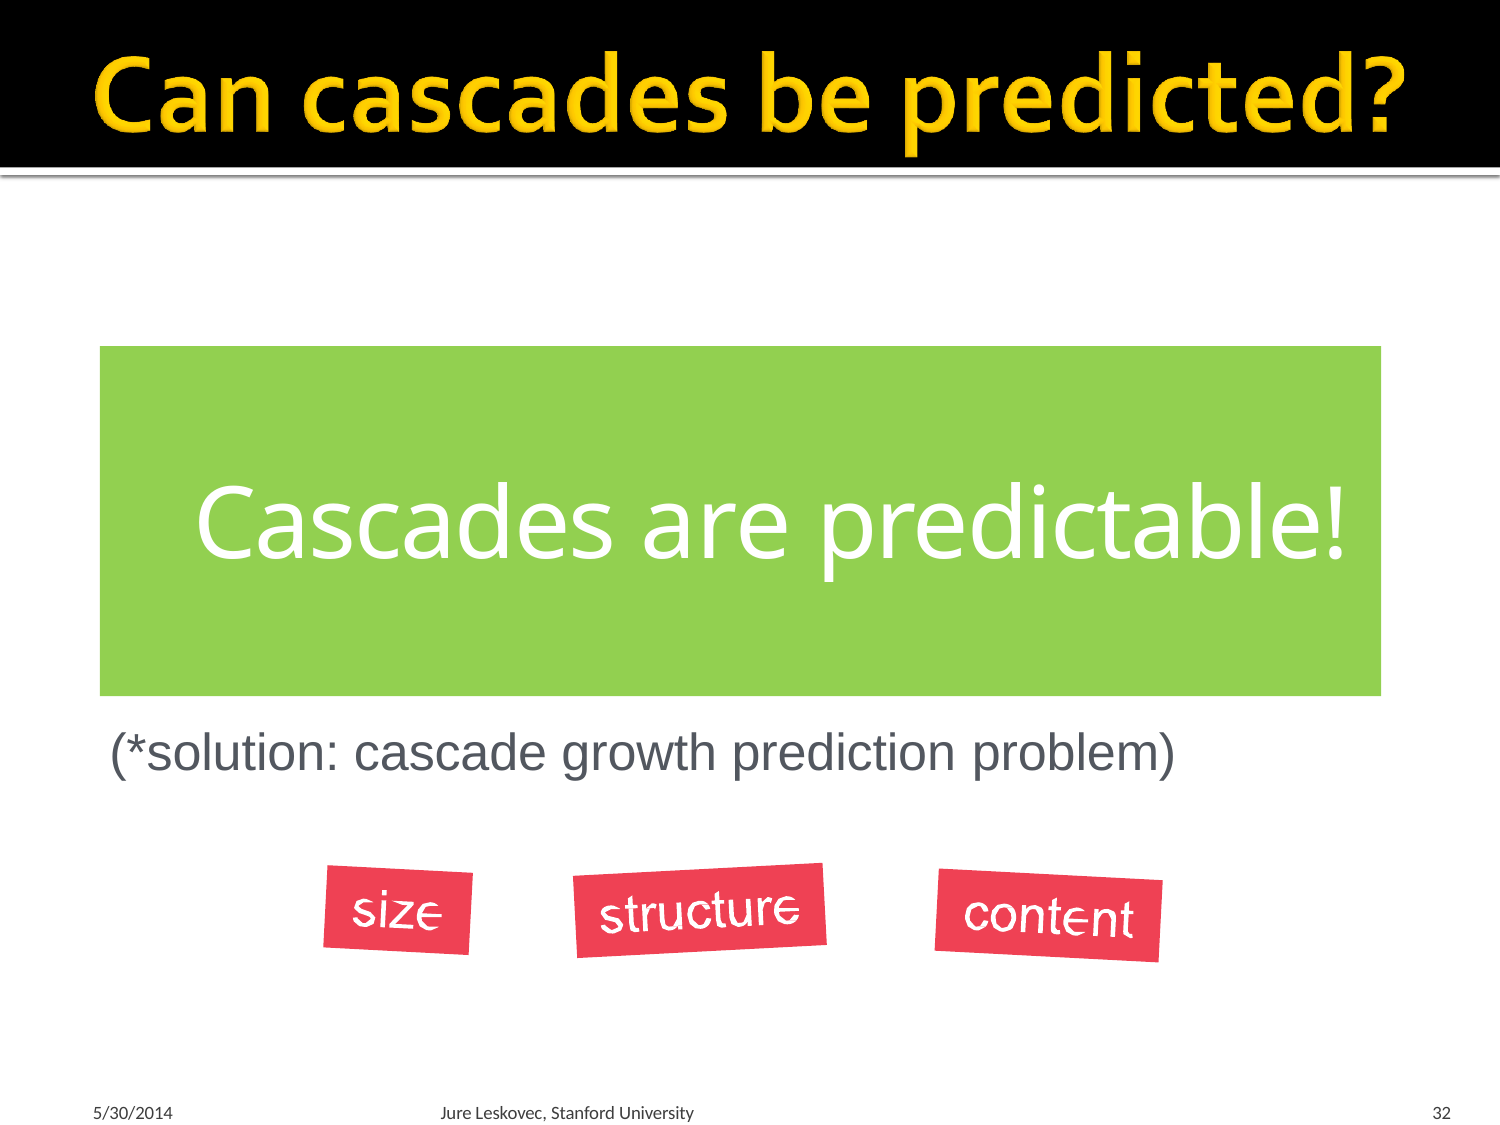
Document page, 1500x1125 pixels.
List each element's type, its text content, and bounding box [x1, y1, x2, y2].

slide_number 32 [1427, 1103, 1455, 1125]
text_box [323, 865, 473, 956]
picture [0, 175, 1500, 183]
text_box [94, 51, 1405, 158]
text_box [934, 868, 1163, 963]
text_box Jure Leskovec, Stanford University [438, 1104, 703, 1123]
title Cascades are predictable! [99, 345, 1382, 697]
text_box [600, 890, 800, 934]
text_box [352, 889, 442, 931]
text_box [572, 862, 827, 959]
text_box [964, 897, 1134, 939]
text_box 5/30/2014 [90, 1104, 177, 1123]
text_box (*solution: cascade growth prediction problem) [107, 718, 1182, 781]
